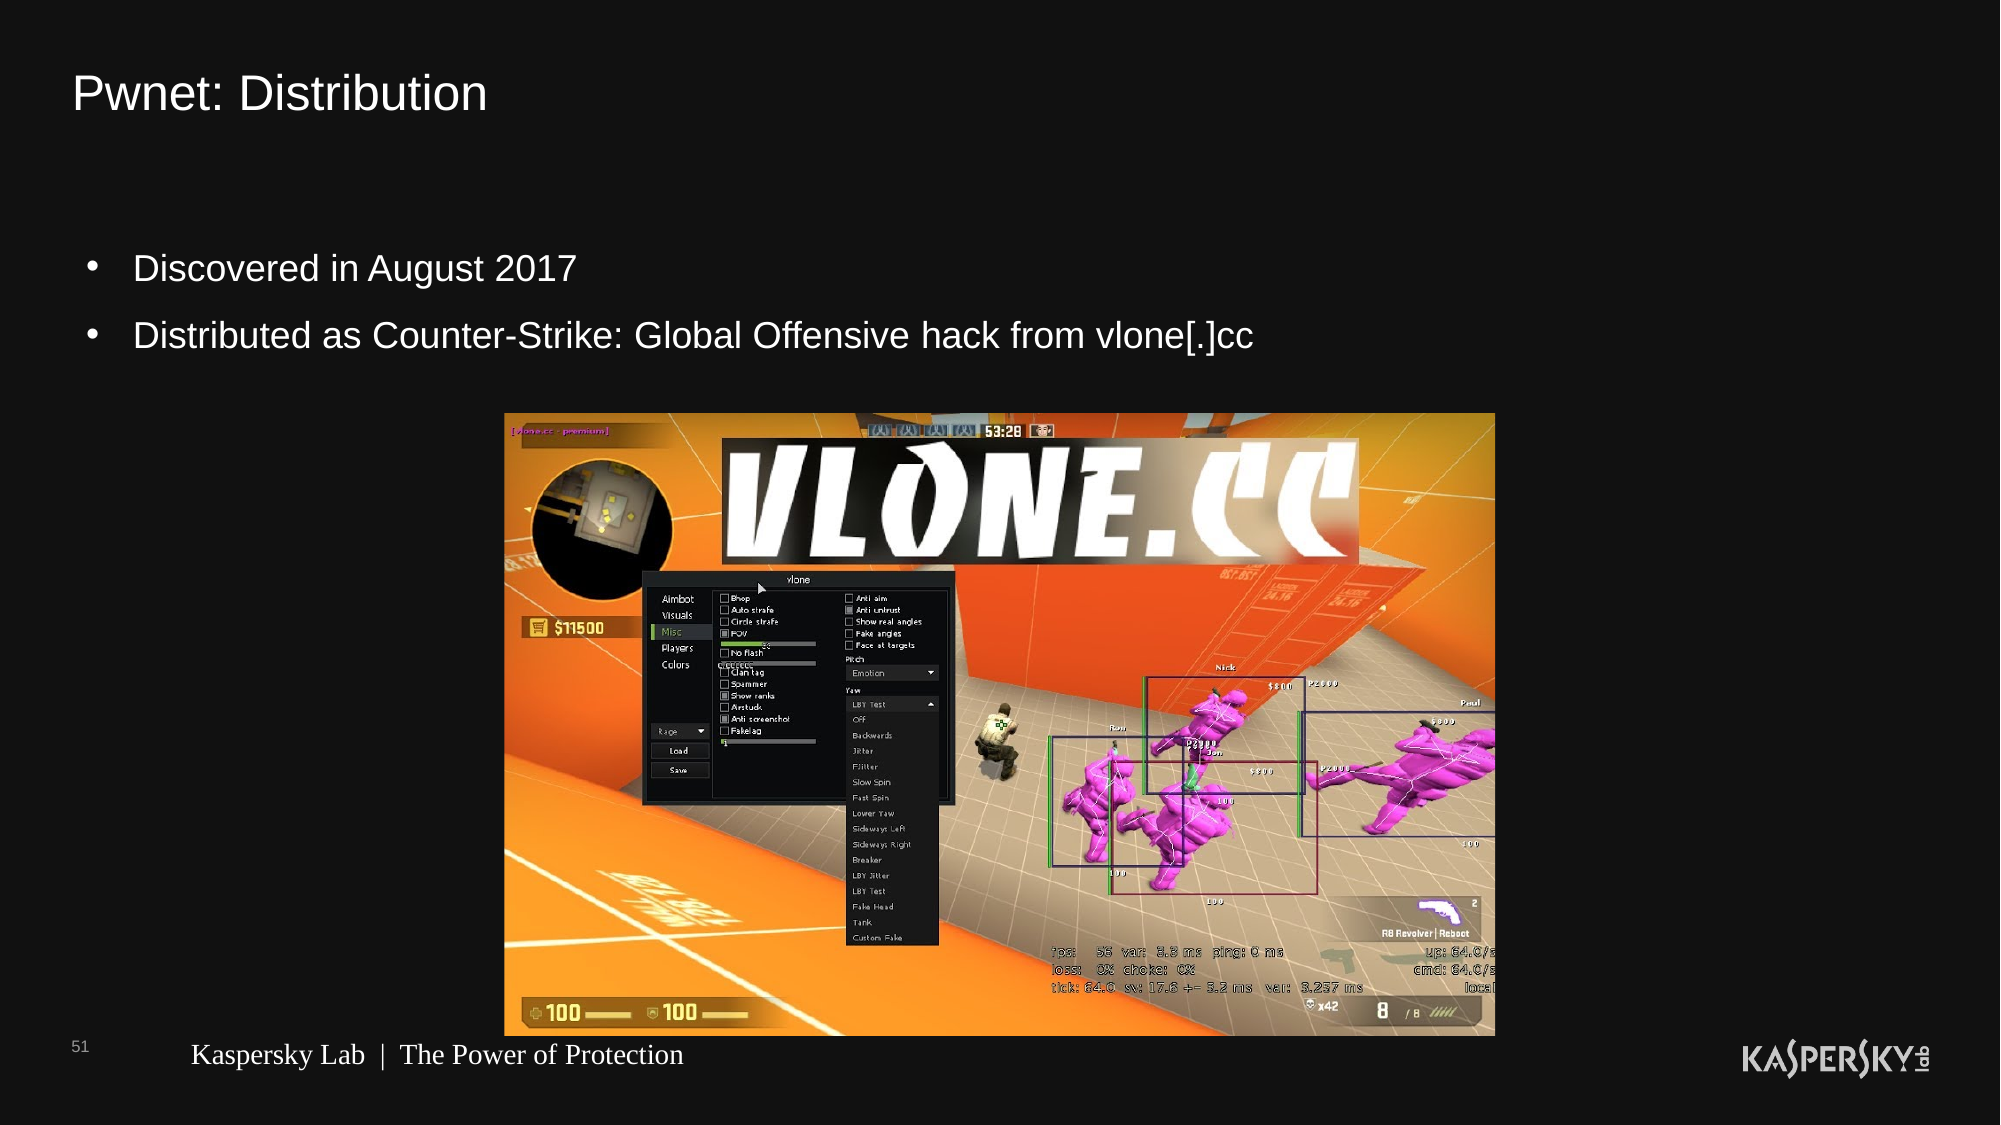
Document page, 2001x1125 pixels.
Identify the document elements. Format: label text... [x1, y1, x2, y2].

title Pwnet: Distribution [71, 67, 1929, 122]
text_box Discovered in August 2017 Distributed as Counter-Strike: Global Offensive hack from vlone[.]cc [71, 213, 1929, 499]
picture [1735, 1031, 1936, 1087]
picture [504, 413, 1496, 1036]
slide_number 51 [71, 1035, 110, 1083]
footer Kaspersky Lab | The Power of Protection [125, 1035, 750, 1083]
